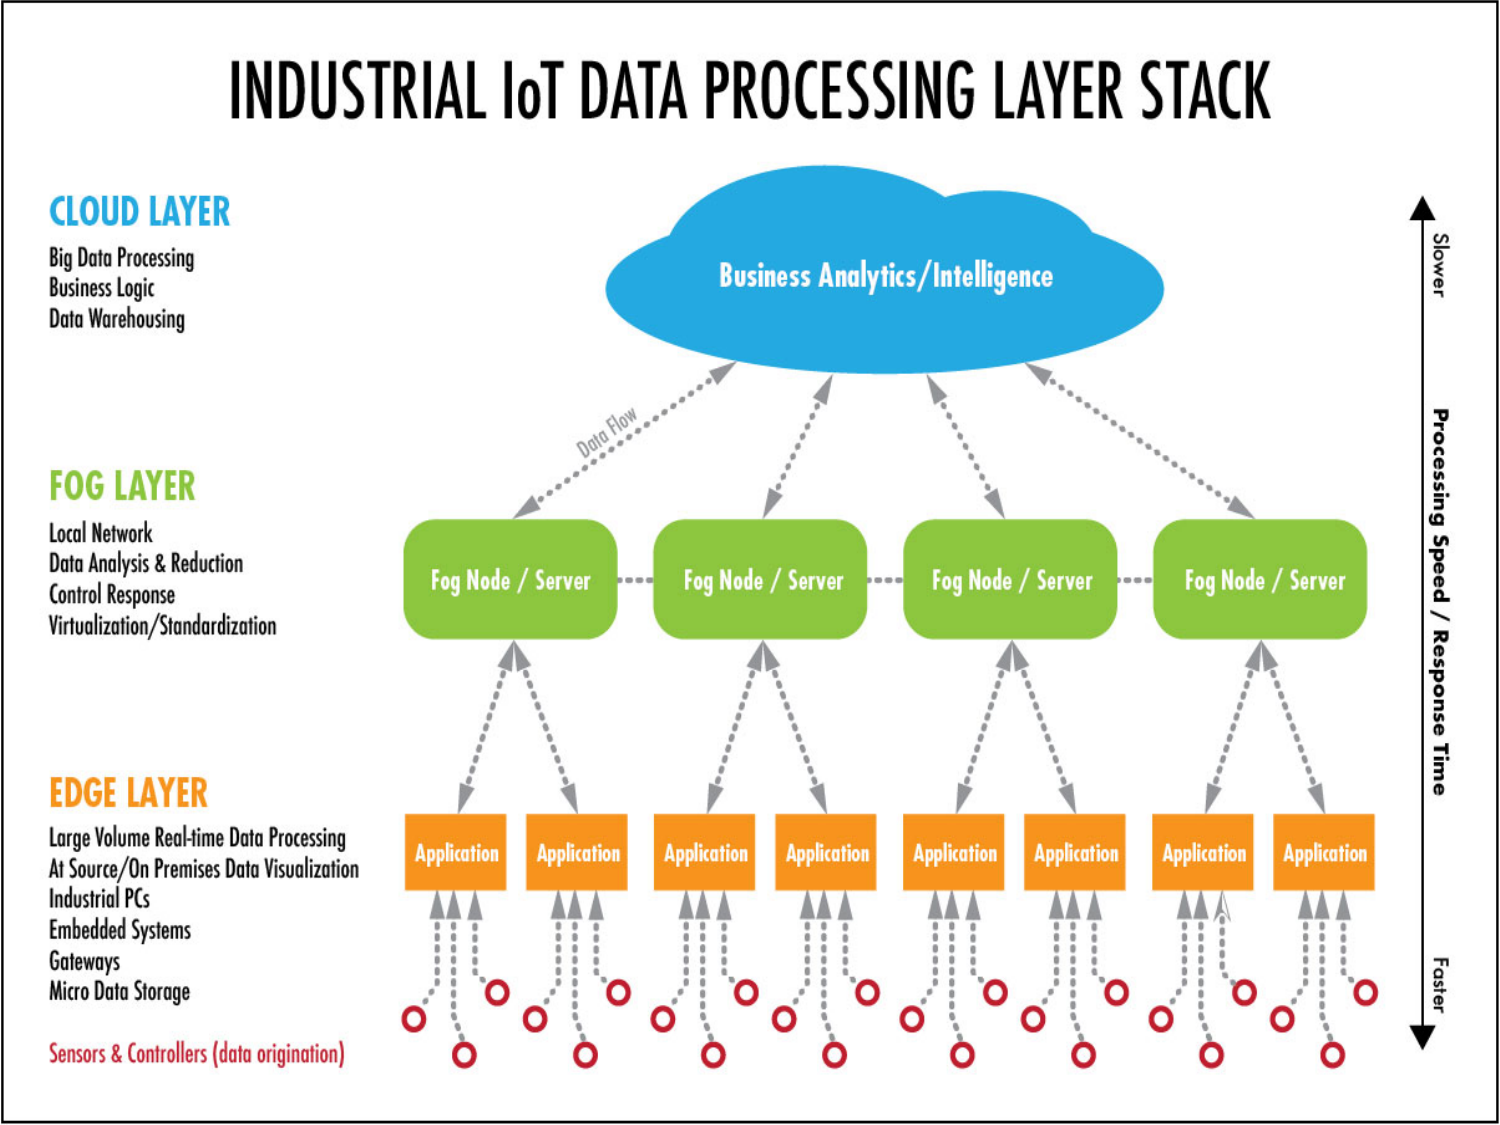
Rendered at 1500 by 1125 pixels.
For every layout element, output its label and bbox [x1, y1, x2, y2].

list [0, 0, 1500, 1125]
